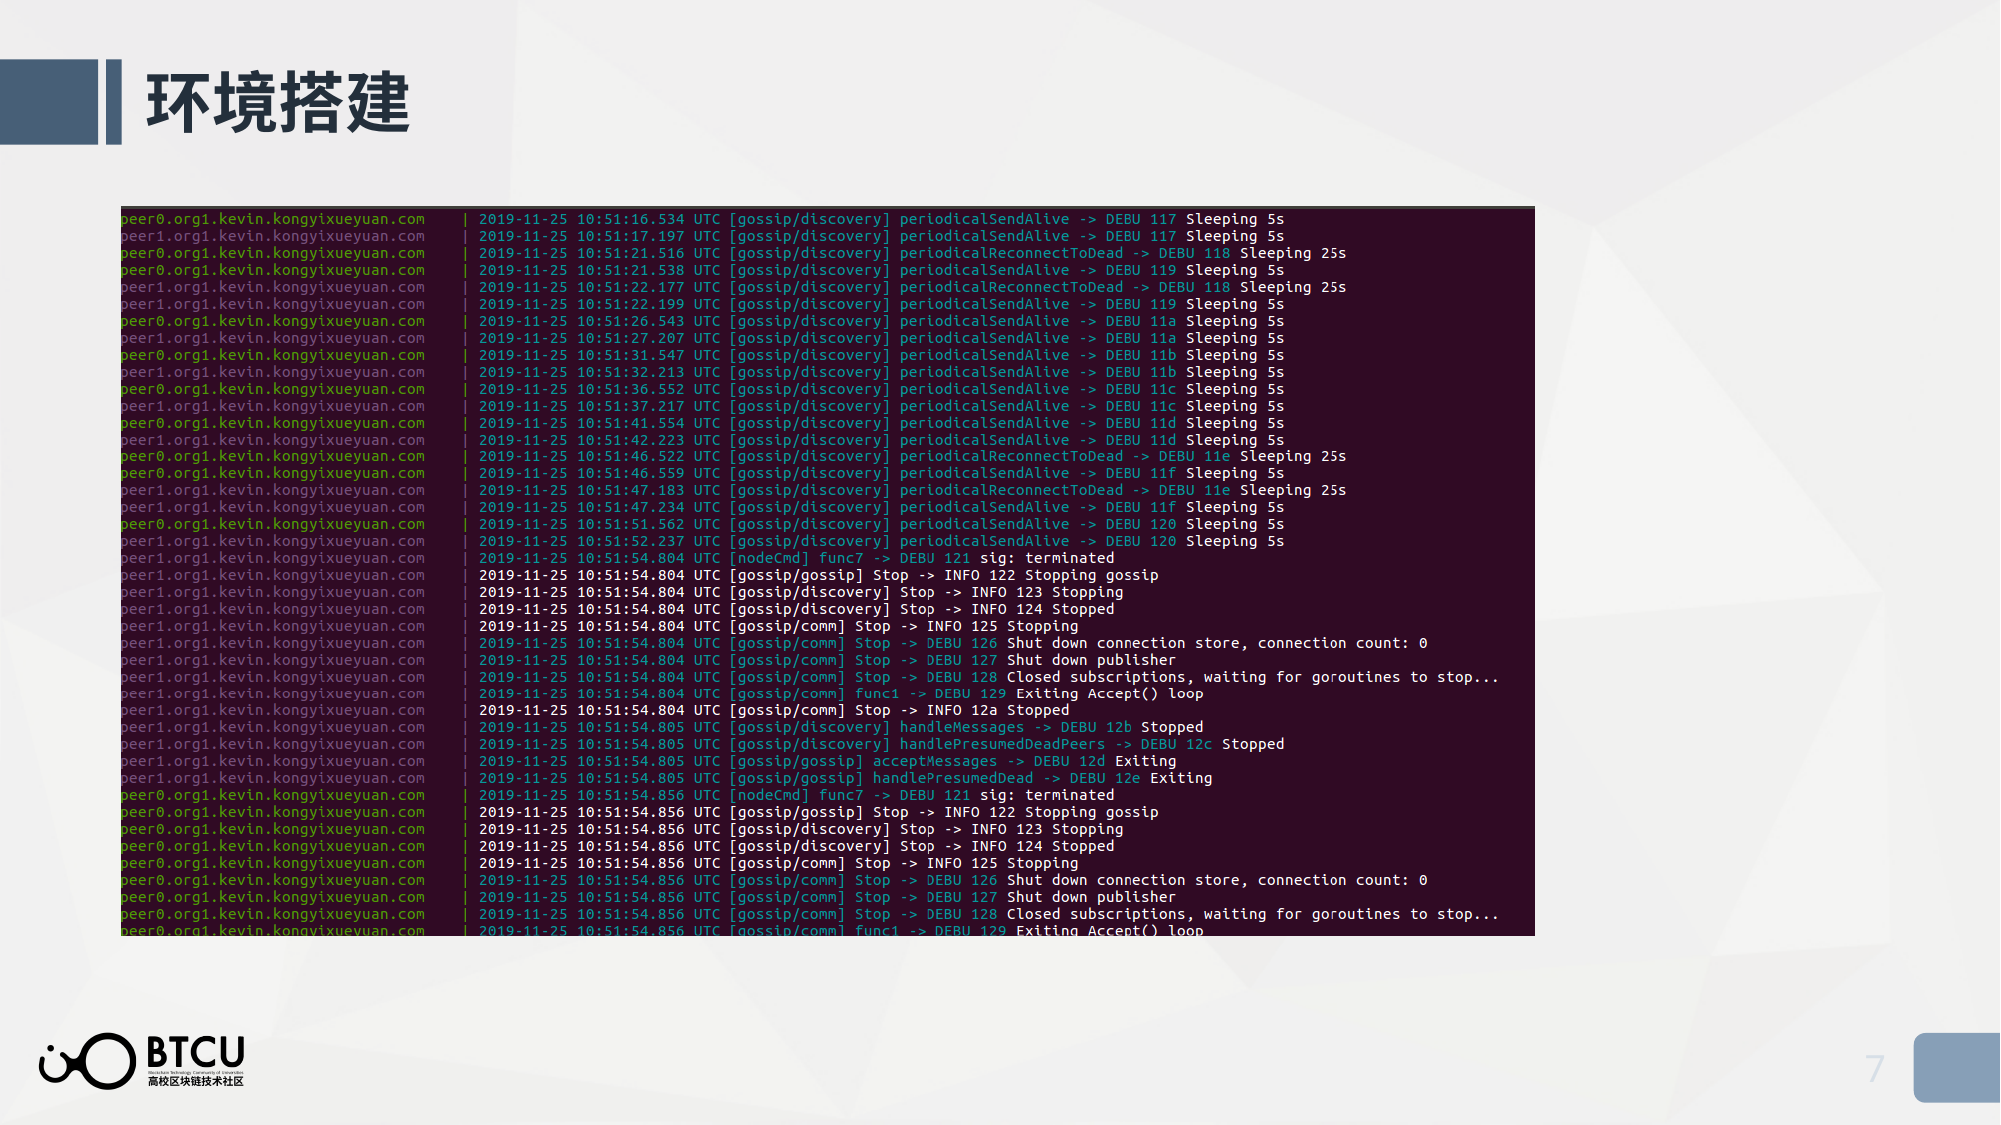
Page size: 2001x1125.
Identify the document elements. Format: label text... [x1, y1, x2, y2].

text_box 环境搭建 [130, 53, 428, 149]
text_box 7 [1849, 1037, 2000, 1104]
text_box [106, 59, 122, 145]
text_box [0, 59, 99, 145]
text_box [1916, 1032, 2000, 1037]
picture [18, 997, 274, 1125]
picture [121, 206, 1535, 936]
